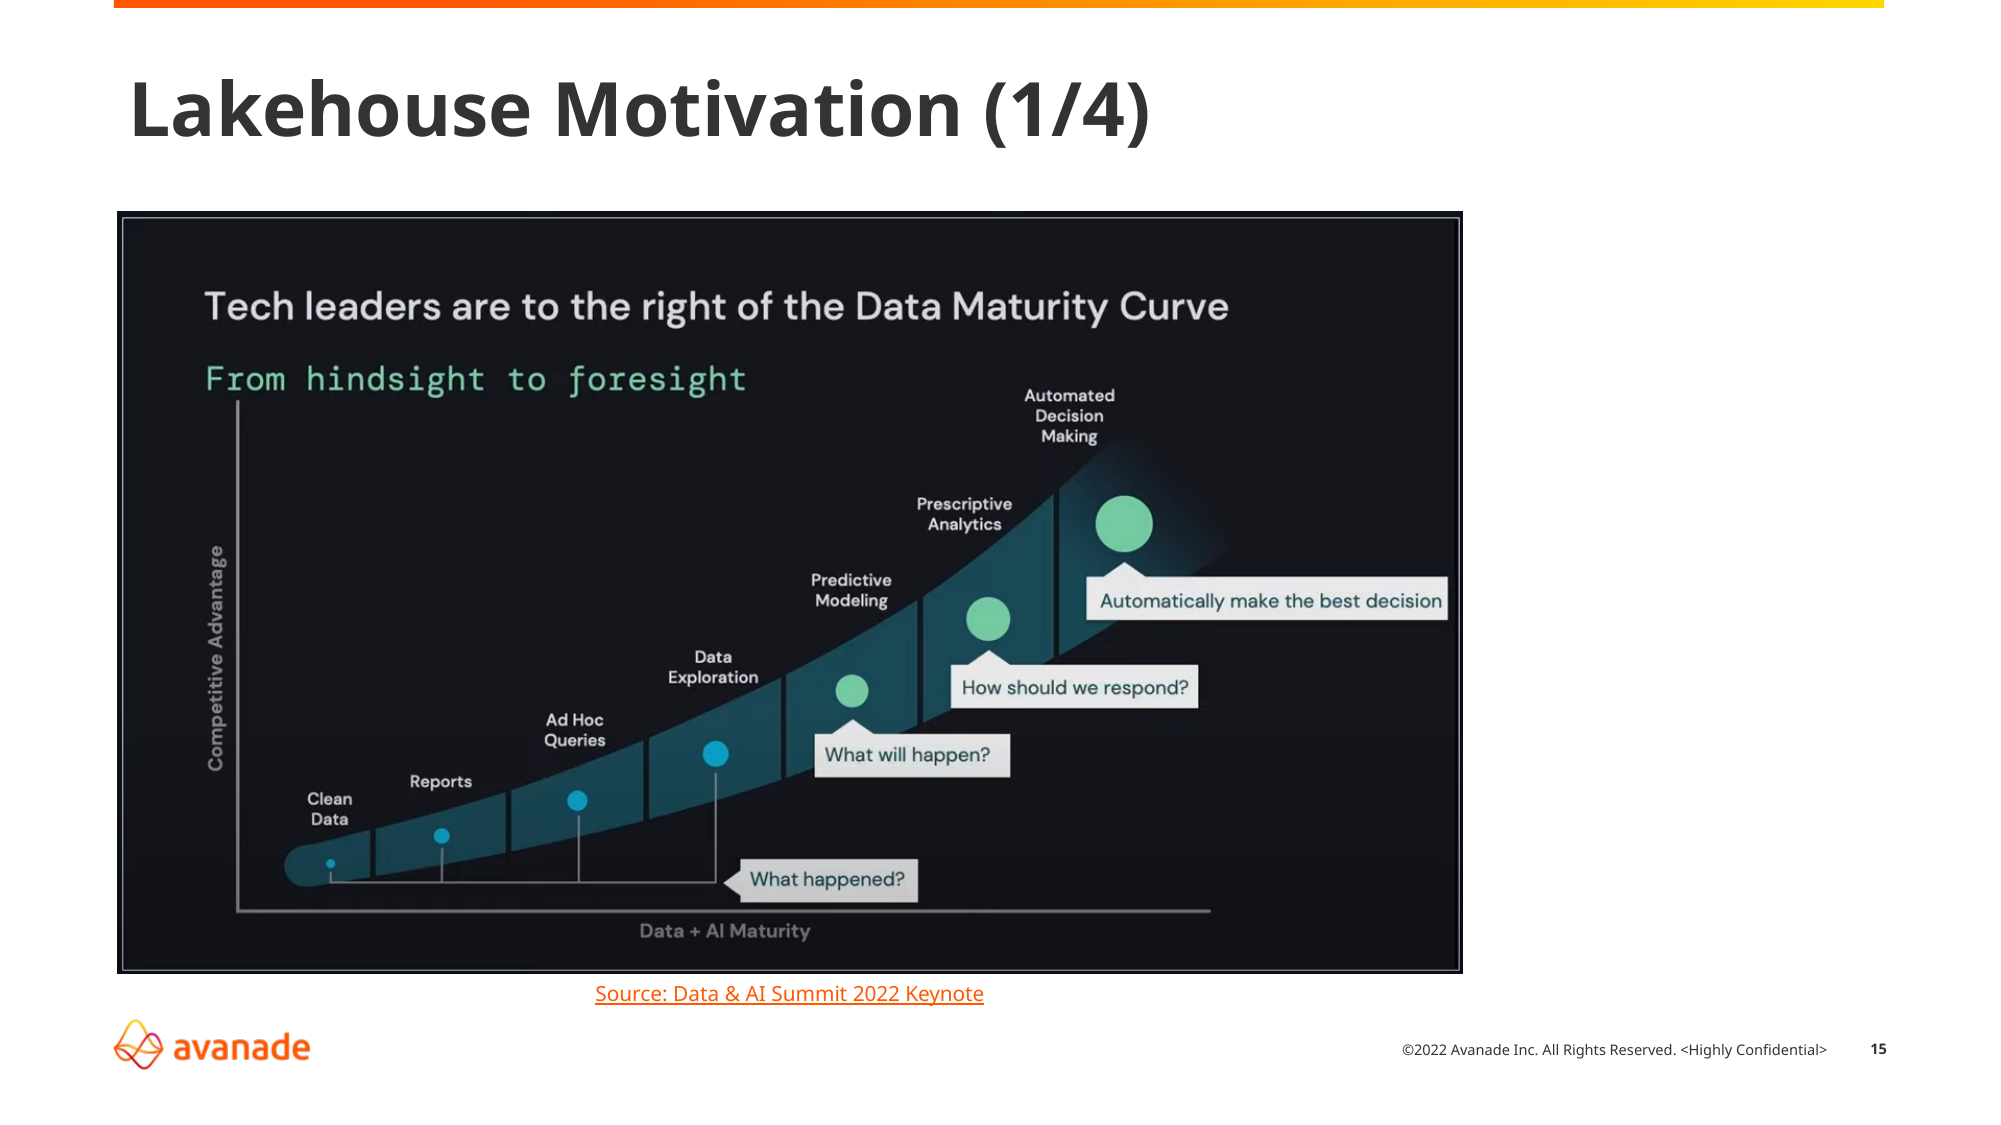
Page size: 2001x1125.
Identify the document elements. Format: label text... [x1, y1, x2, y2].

text_box Source: Data & AI Summit 2022 Keynote [117, 974, 1463, 1017]
title Lakehouse Motivation (1/4) [113, 64, 1883, 228]
picture [117, 211, 1463, 974]
picture [93, 999, 339, 1090]
